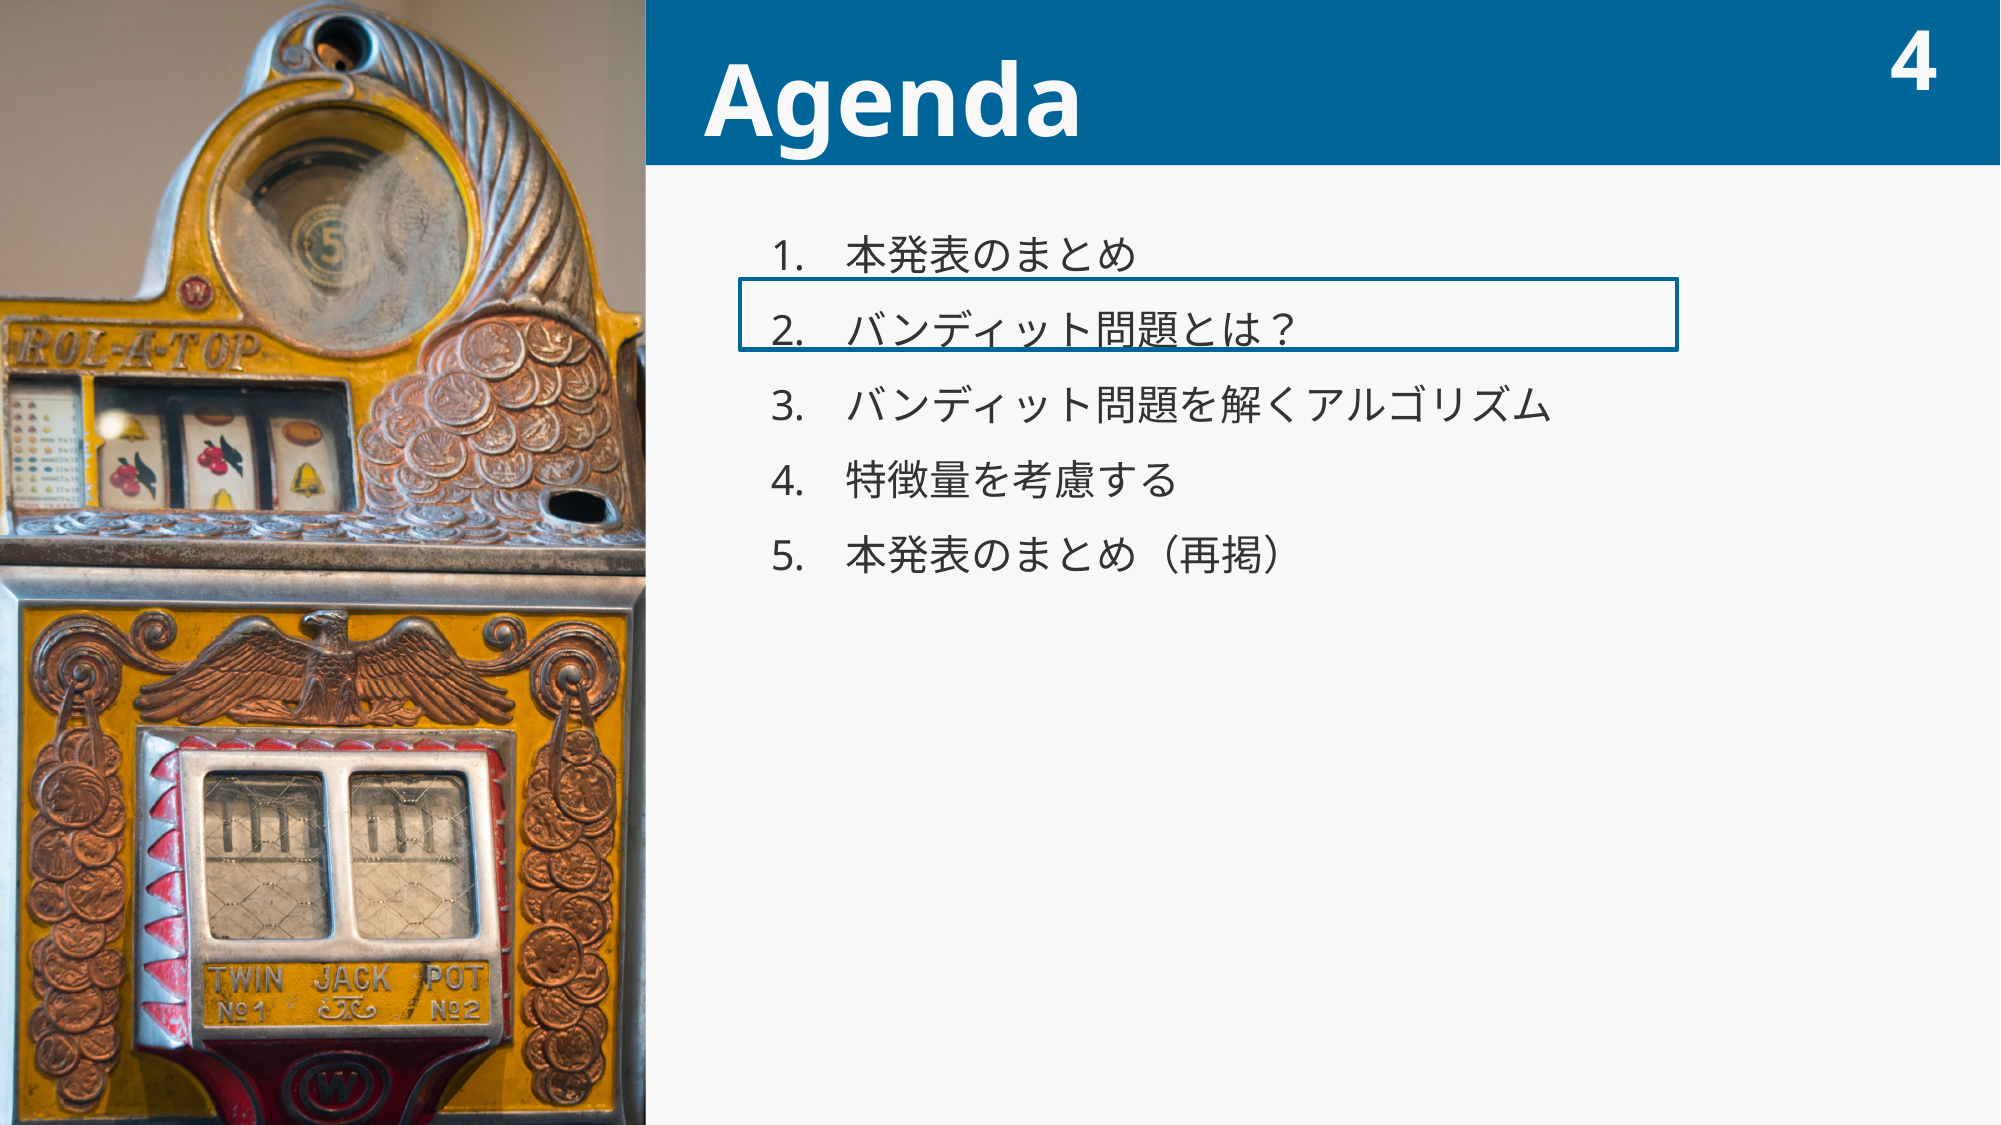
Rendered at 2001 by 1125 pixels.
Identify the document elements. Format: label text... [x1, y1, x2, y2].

slide_number 4 [1677, 0, 1953, 131]
picture [0, 0, 646, 1125]
text_box [740, 278, 1678, 350]
